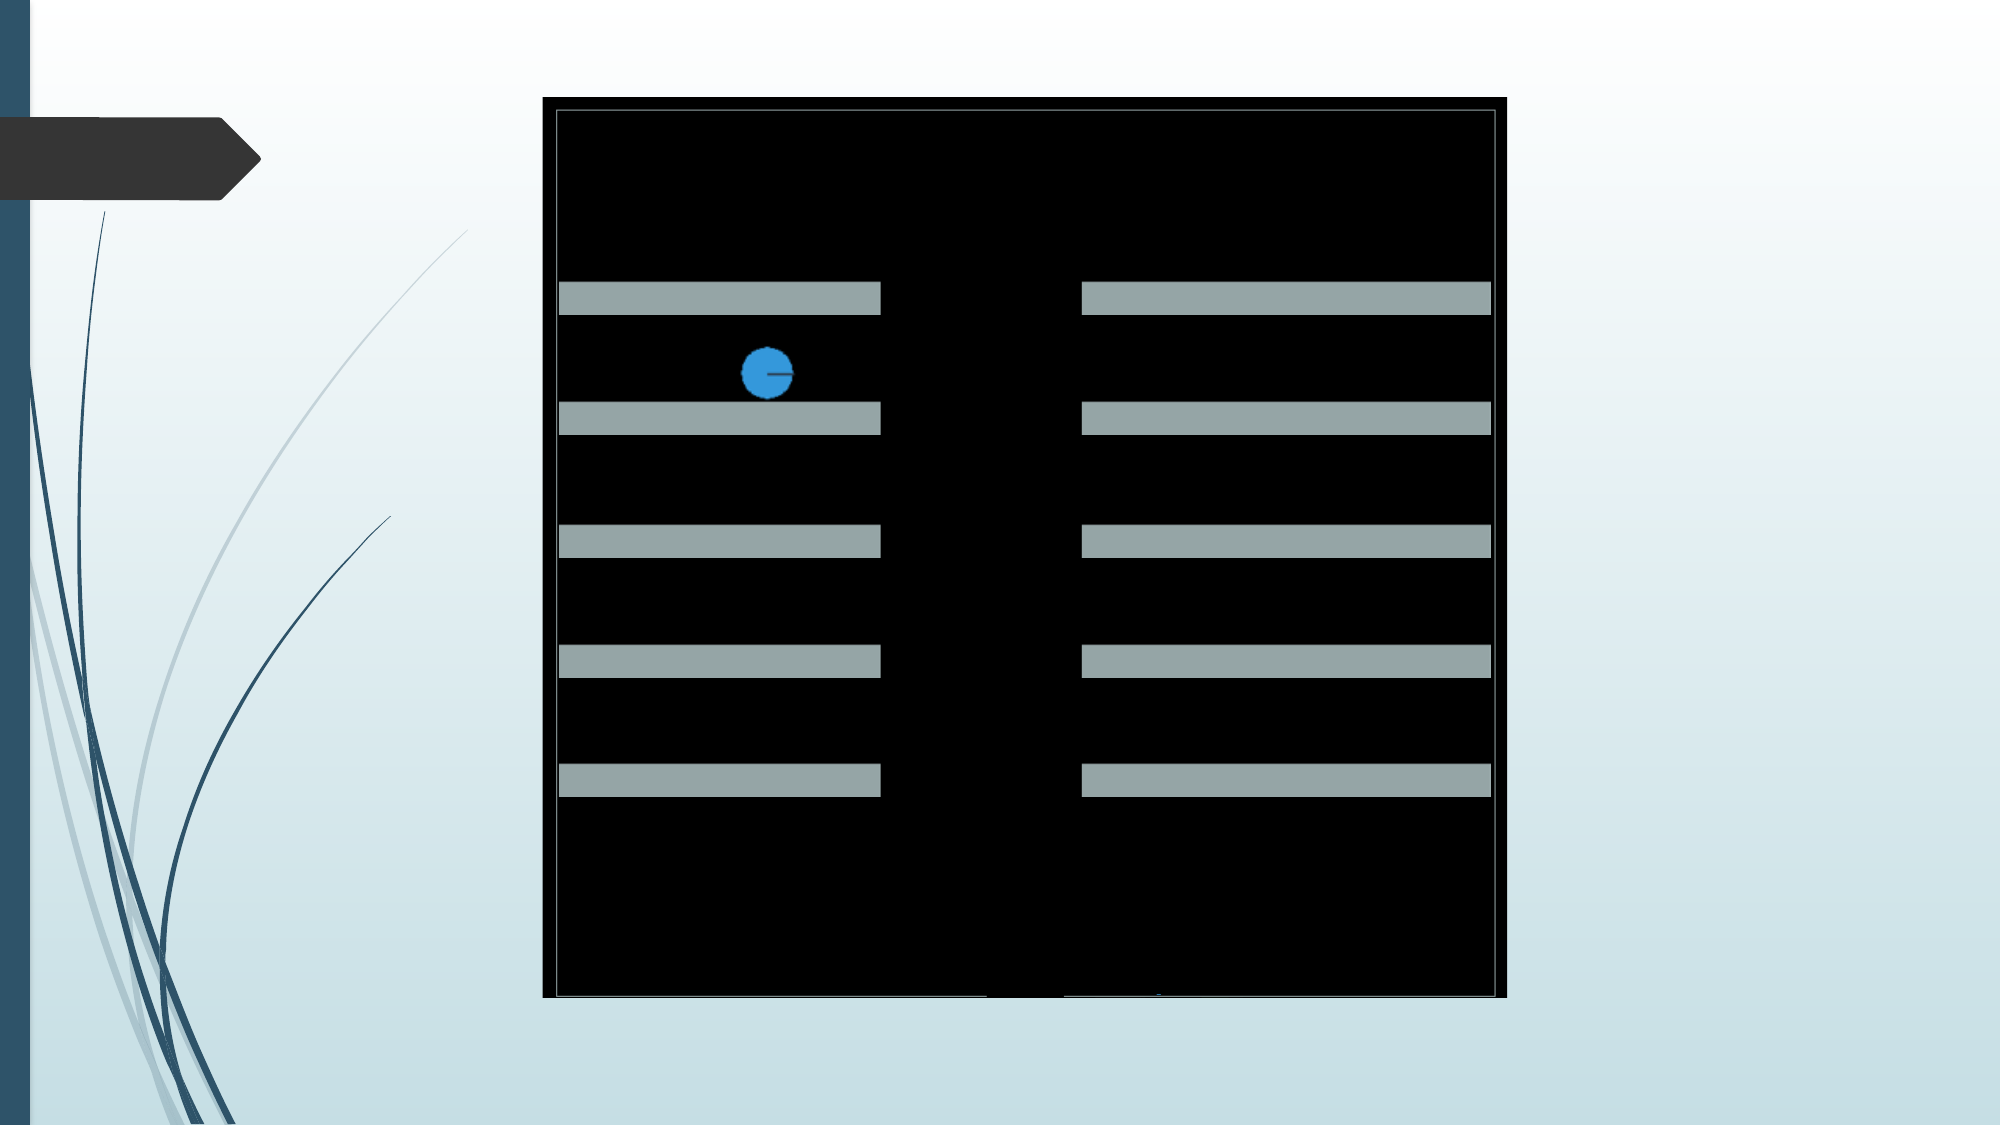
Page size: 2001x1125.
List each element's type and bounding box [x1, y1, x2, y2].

picture [542, 97, 1508, 998]
